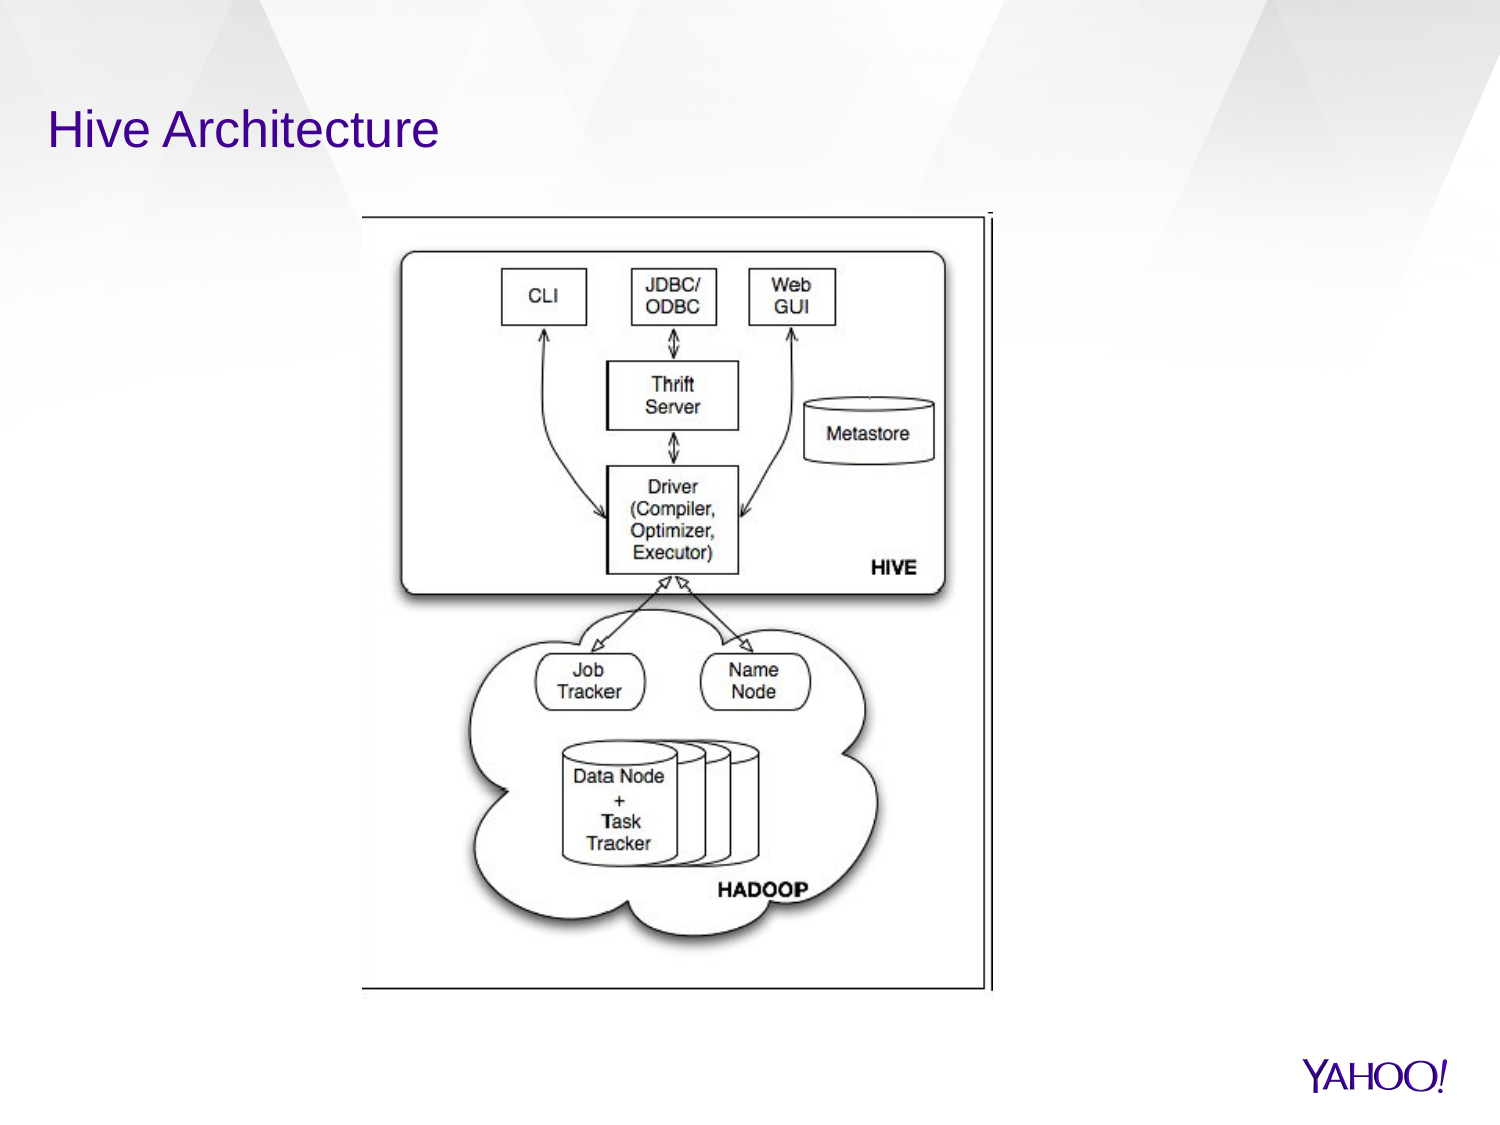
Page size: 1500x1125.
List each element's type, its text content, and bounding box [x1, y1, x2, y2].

picture [0, 0, 1500, 1125]
title Hive Architecture [46, 95, 1446, 274]
